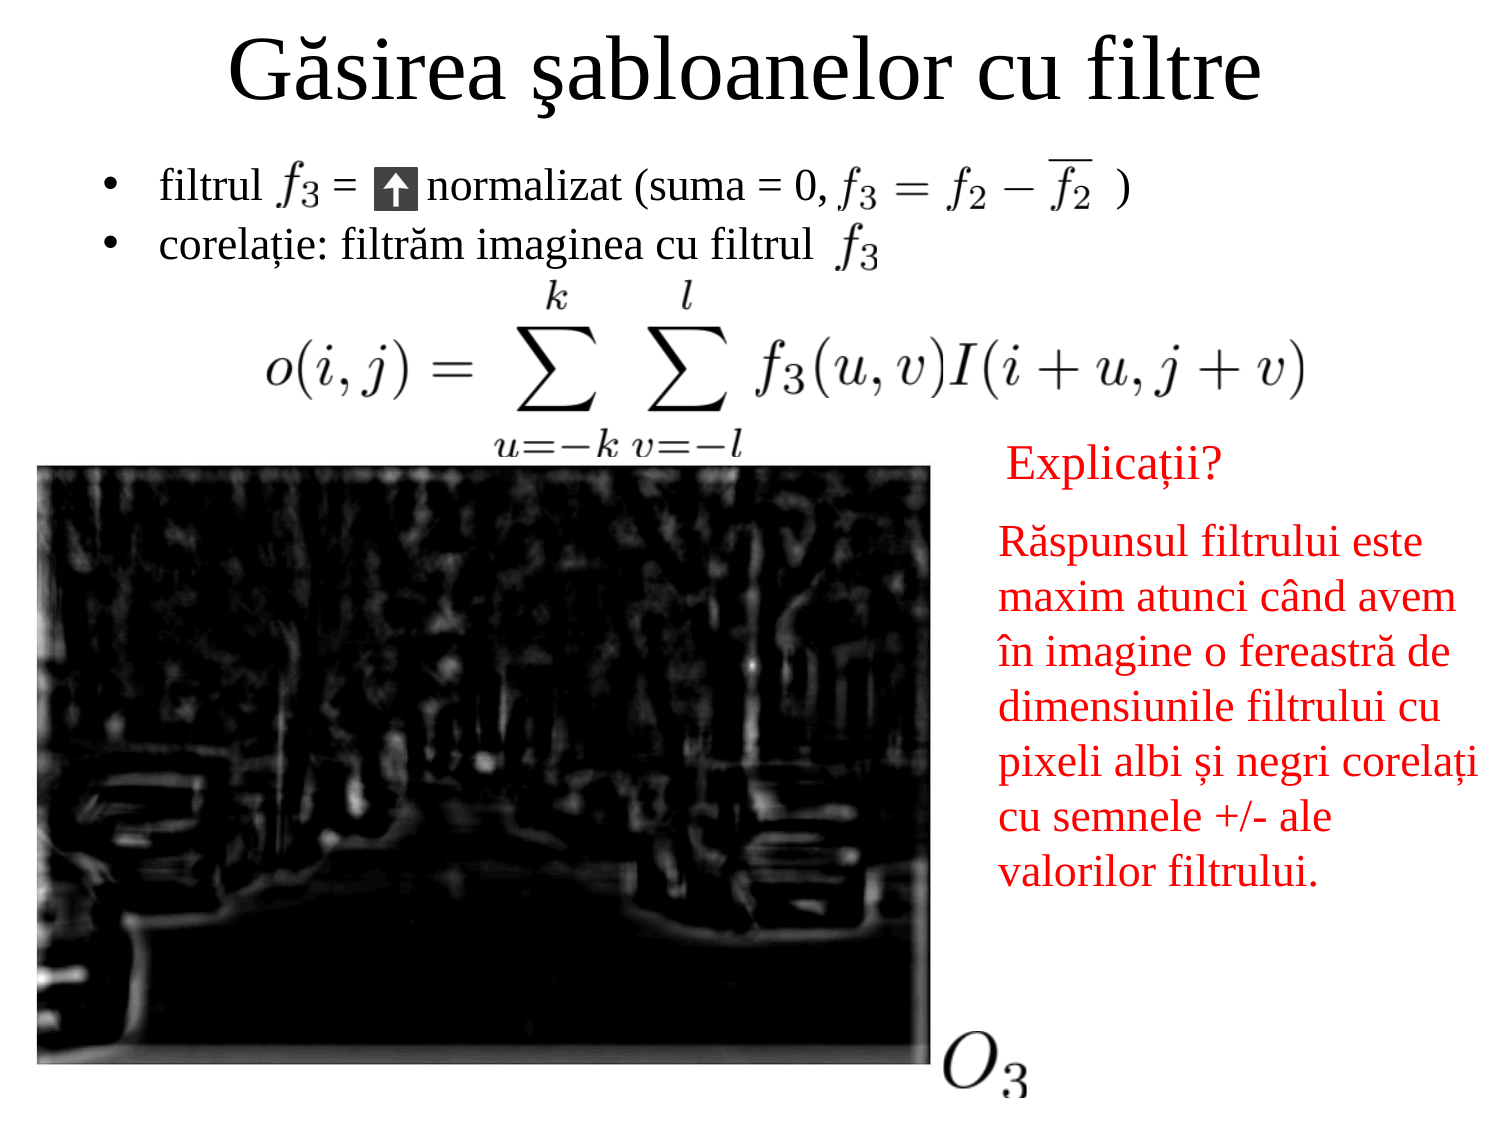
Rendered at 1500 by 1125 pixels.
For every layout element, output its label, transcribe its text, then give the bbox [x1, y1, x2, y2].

picture [36, 462, 937, 1068]
picture [266, 279, 1304, 457]
picture [833, 221, 878, 271]
text_box filtrul = normalizat (suma = 0, ) corelație: filtrăm imaginea cu filtrul [87, 153, 1500, 438]
text_box Explicații? [991, 465, 1238, 497]
text_box Răspunsul filtrului este maxim atunci când avem în imagine o fereastră de dimensiunile filtrului cu pixeli albi și negri corelați cu semnele +/- ale valorilor filtrului. [983, 503, 1500, 904]
text_box Găsirea şabloanelor cu filtre [109, 0, 1385, 153]
picture [837, 158, 1093, 211]
picture [274, 158, 319, 208]
picture [943, 1031, 1027, 1099]
picture [374, 167, 419, 211]
